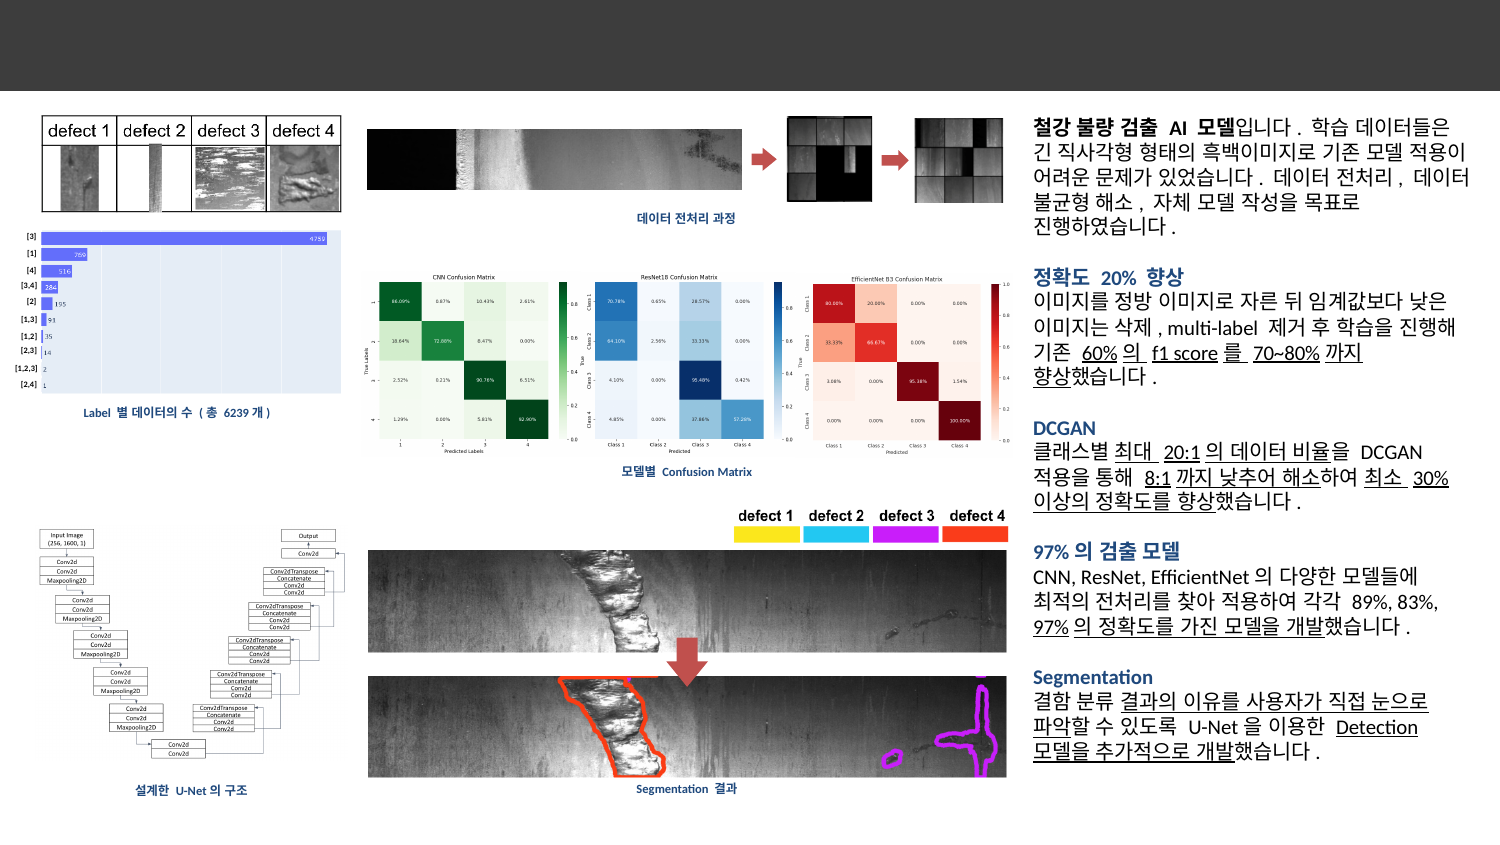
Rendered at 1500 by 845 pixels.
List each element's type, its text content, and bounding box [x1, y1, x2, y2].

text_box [3, 112, 343, 424]
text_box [367, 116, 1004, 233]
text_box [34, 524, 348, 807]
text_box 철강 불량 검출 AI 모델입니다. 학습 데이터들은 긴 직사각형 형태의 흑백이미지로 기존 모델 적용이 어려운 문제가 있었습니다. 데이터 전처리, 데이터 불균형 해소, 자체 모델 작성을 목표로 진행하였습니다. 정확도 20% 향상 이미지를 정방 이미지로 자른 뒤 임계값보다 낮은 이미지는 삭제, multi-label 제거 후 학습을 진행해 기존 60%의 f1 score를 70~80%까지 향상했습니다. DCGAN 클래스별 최대 20:1의 데이터 비율을 DCGAN 적용을 통해 8:1까지 낮추어 해소하여 최소 30% 이상의 정확도를 향상했습니다. 97%의 검출 모델 CNN, ResNet, EfficientNet의 다양한 모델들에 최적의 전처리를 찾아 적용하여 각각 89%, 83%, 97%의 정확도를 가진 모델을 개발했습니다. Segmentation 결함 분류 결과의 이유를 사용자가 직접 눈으로 파악할 수 있도록 U-Net을 이용한 Detection 모델을 추가적으로 개발했습니다. [1018, 106, 1488, 772]
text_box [361, 271, 1013, 486]
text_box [361, 504, 1013, 803]
